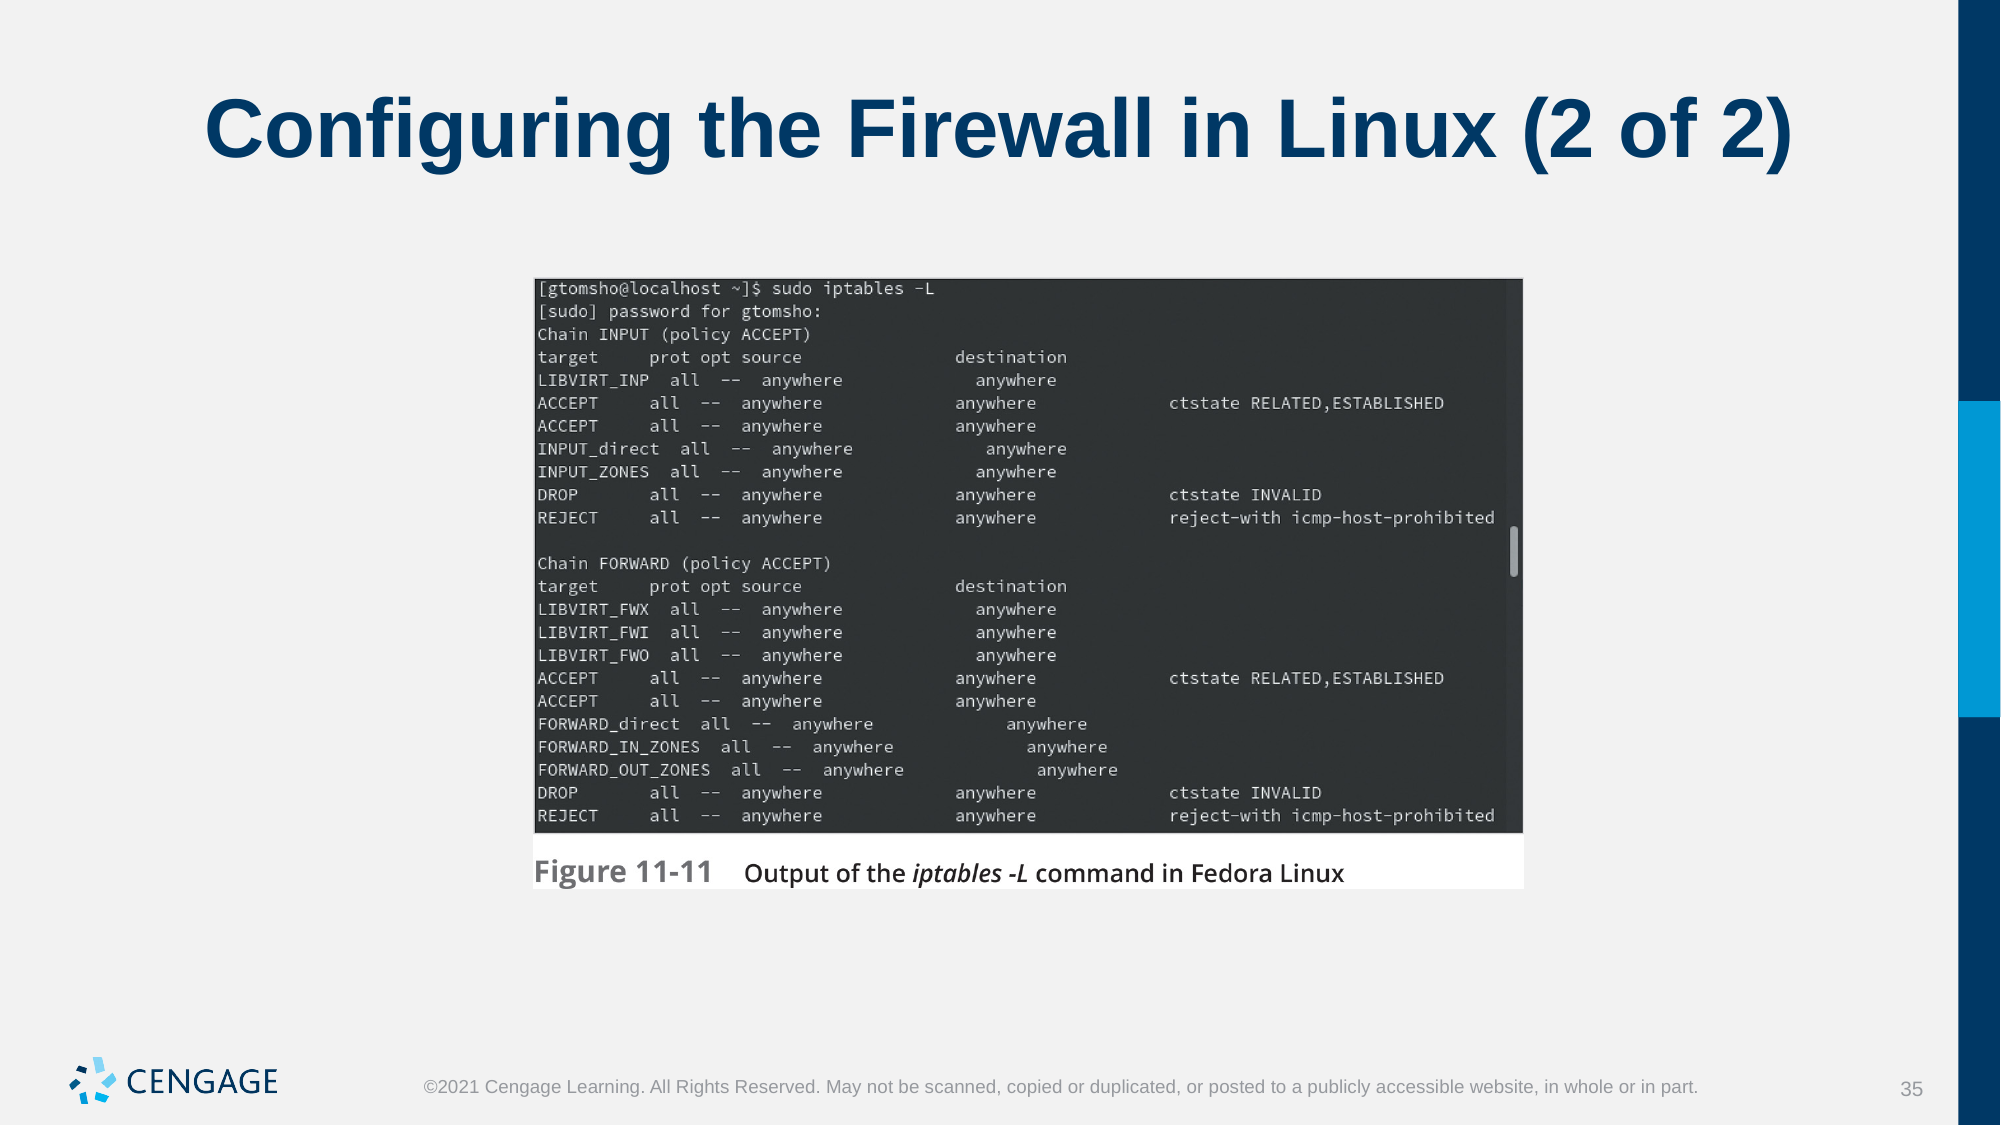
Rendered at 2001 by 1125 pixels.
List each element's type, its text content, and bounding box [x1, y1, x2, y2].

title Configuring the Firewall in Linux (2 of 2) [78, 77, 1923, 278]
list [533, 277, 1525, 889]
picture [69, 1057, 277, 1104]
